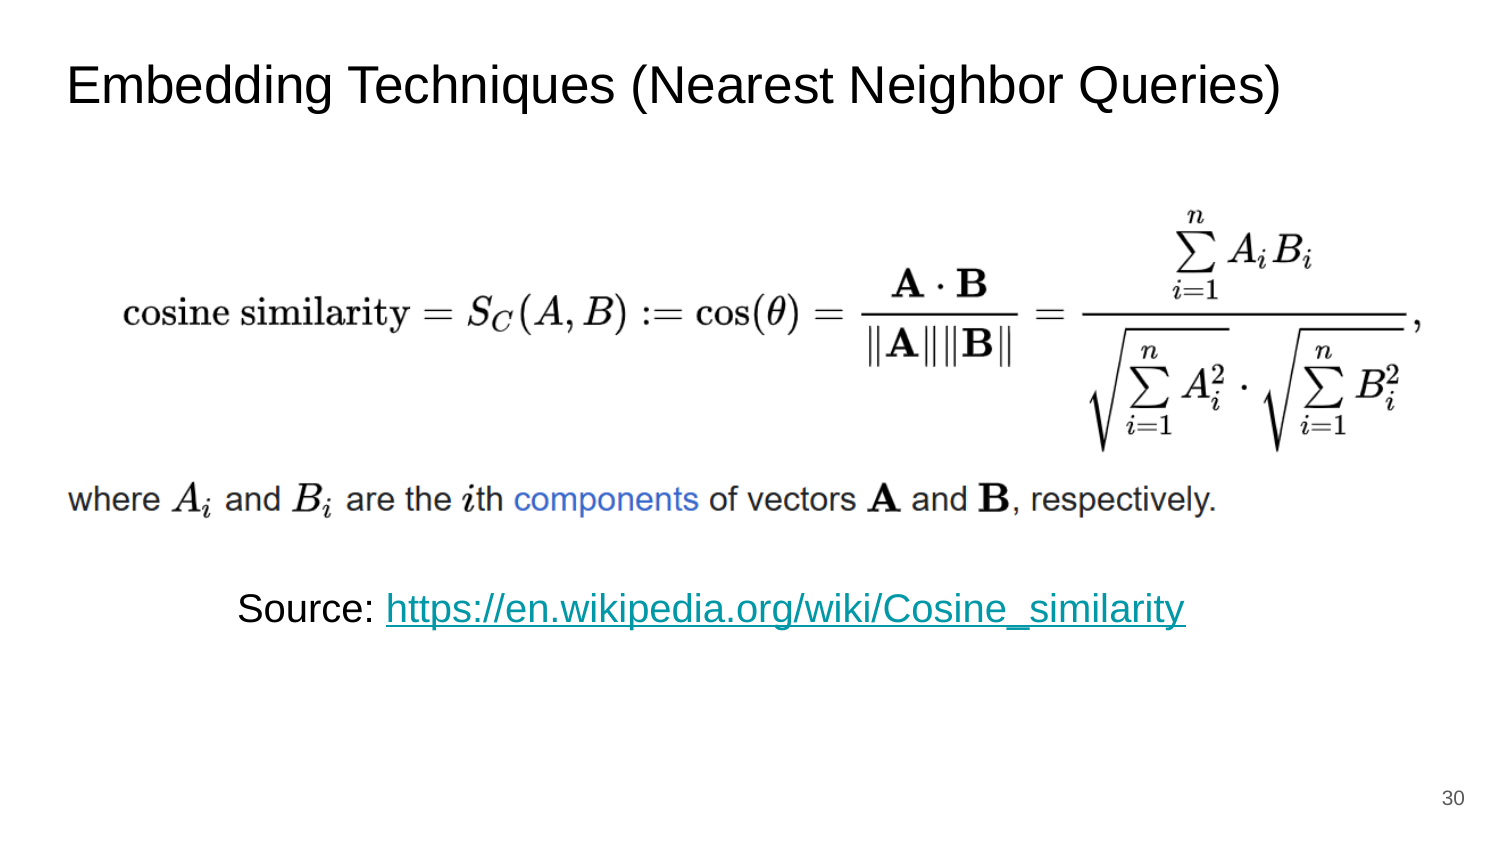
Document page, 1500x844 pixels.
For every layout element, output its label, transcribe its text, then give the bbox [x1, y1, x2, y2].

picture [50, 180, 1449, 537]
title Embedding Techniques (Nearest Neighbor Queries) [51, 35, 1449, 130]
title Source: https://en.wikipedia.org/wiki/Cosine_similarity [222, 567, 1344, 662]
slide_number ‹#› [1389, 764, 1480, 830]
